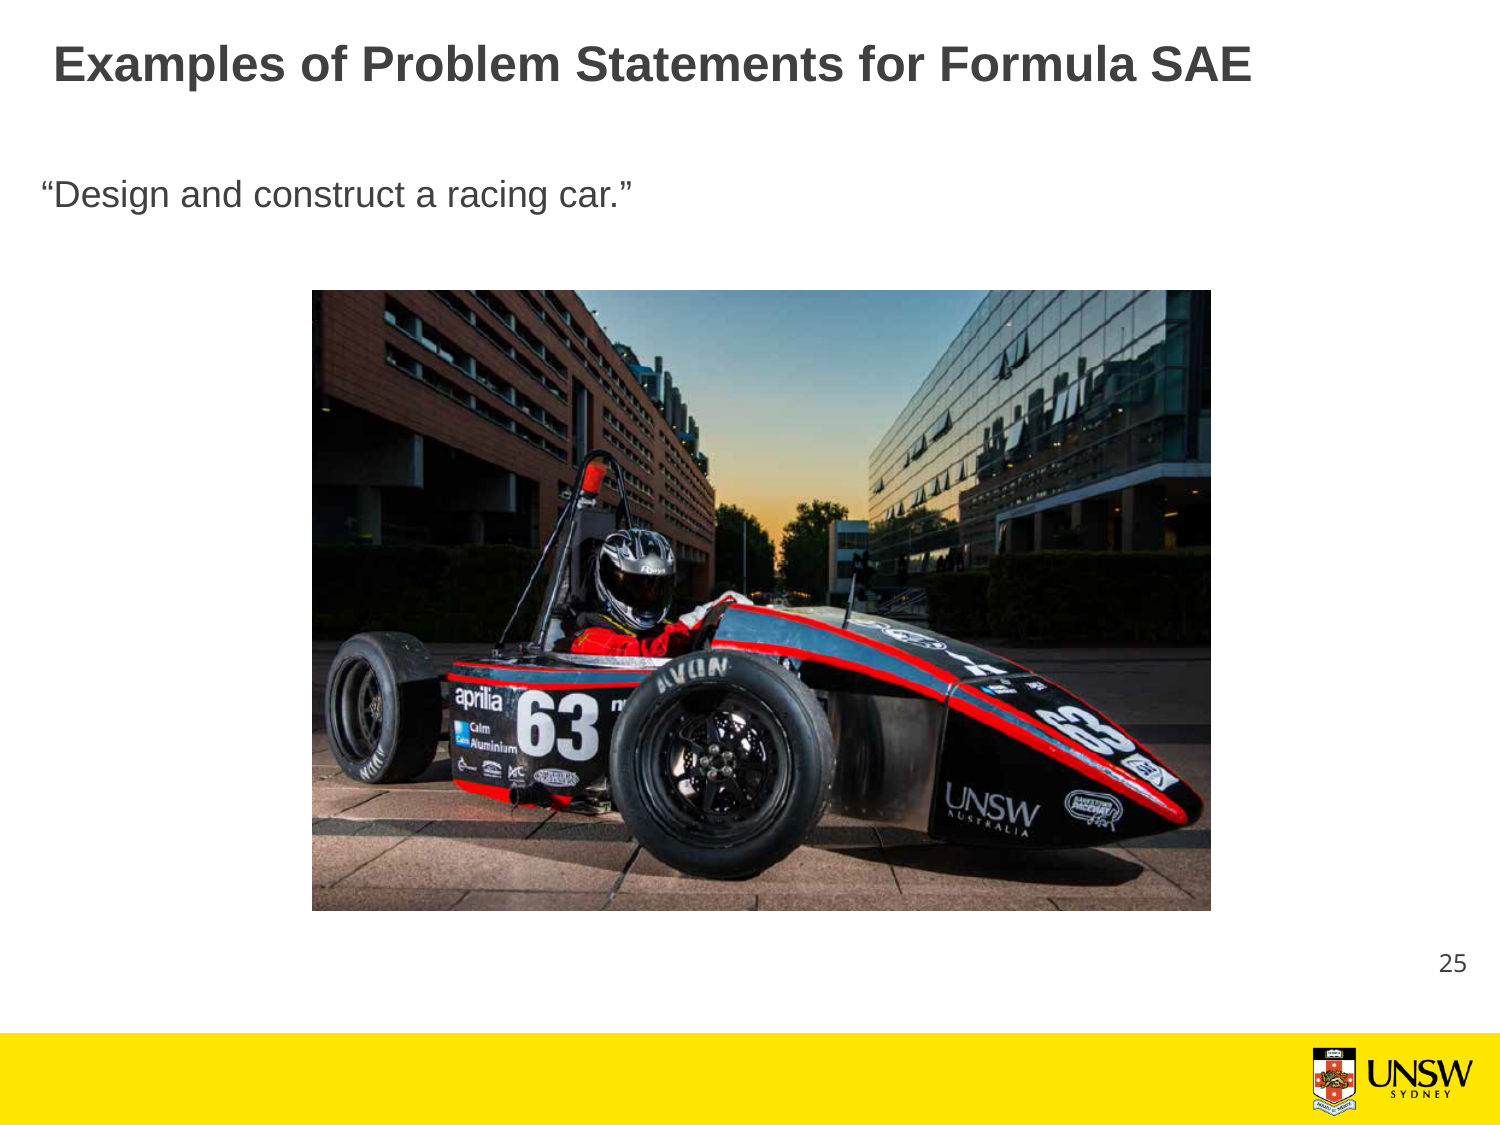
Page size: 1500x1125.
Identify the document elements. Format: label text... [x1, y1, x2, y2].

list “Design and construct a racing car.” [41, 149, 1459, 1024]
title Examples of Problem Statements for Formula SAE [53, 30, 1404, 126]
picture [0, 0, 1500, 1125]
